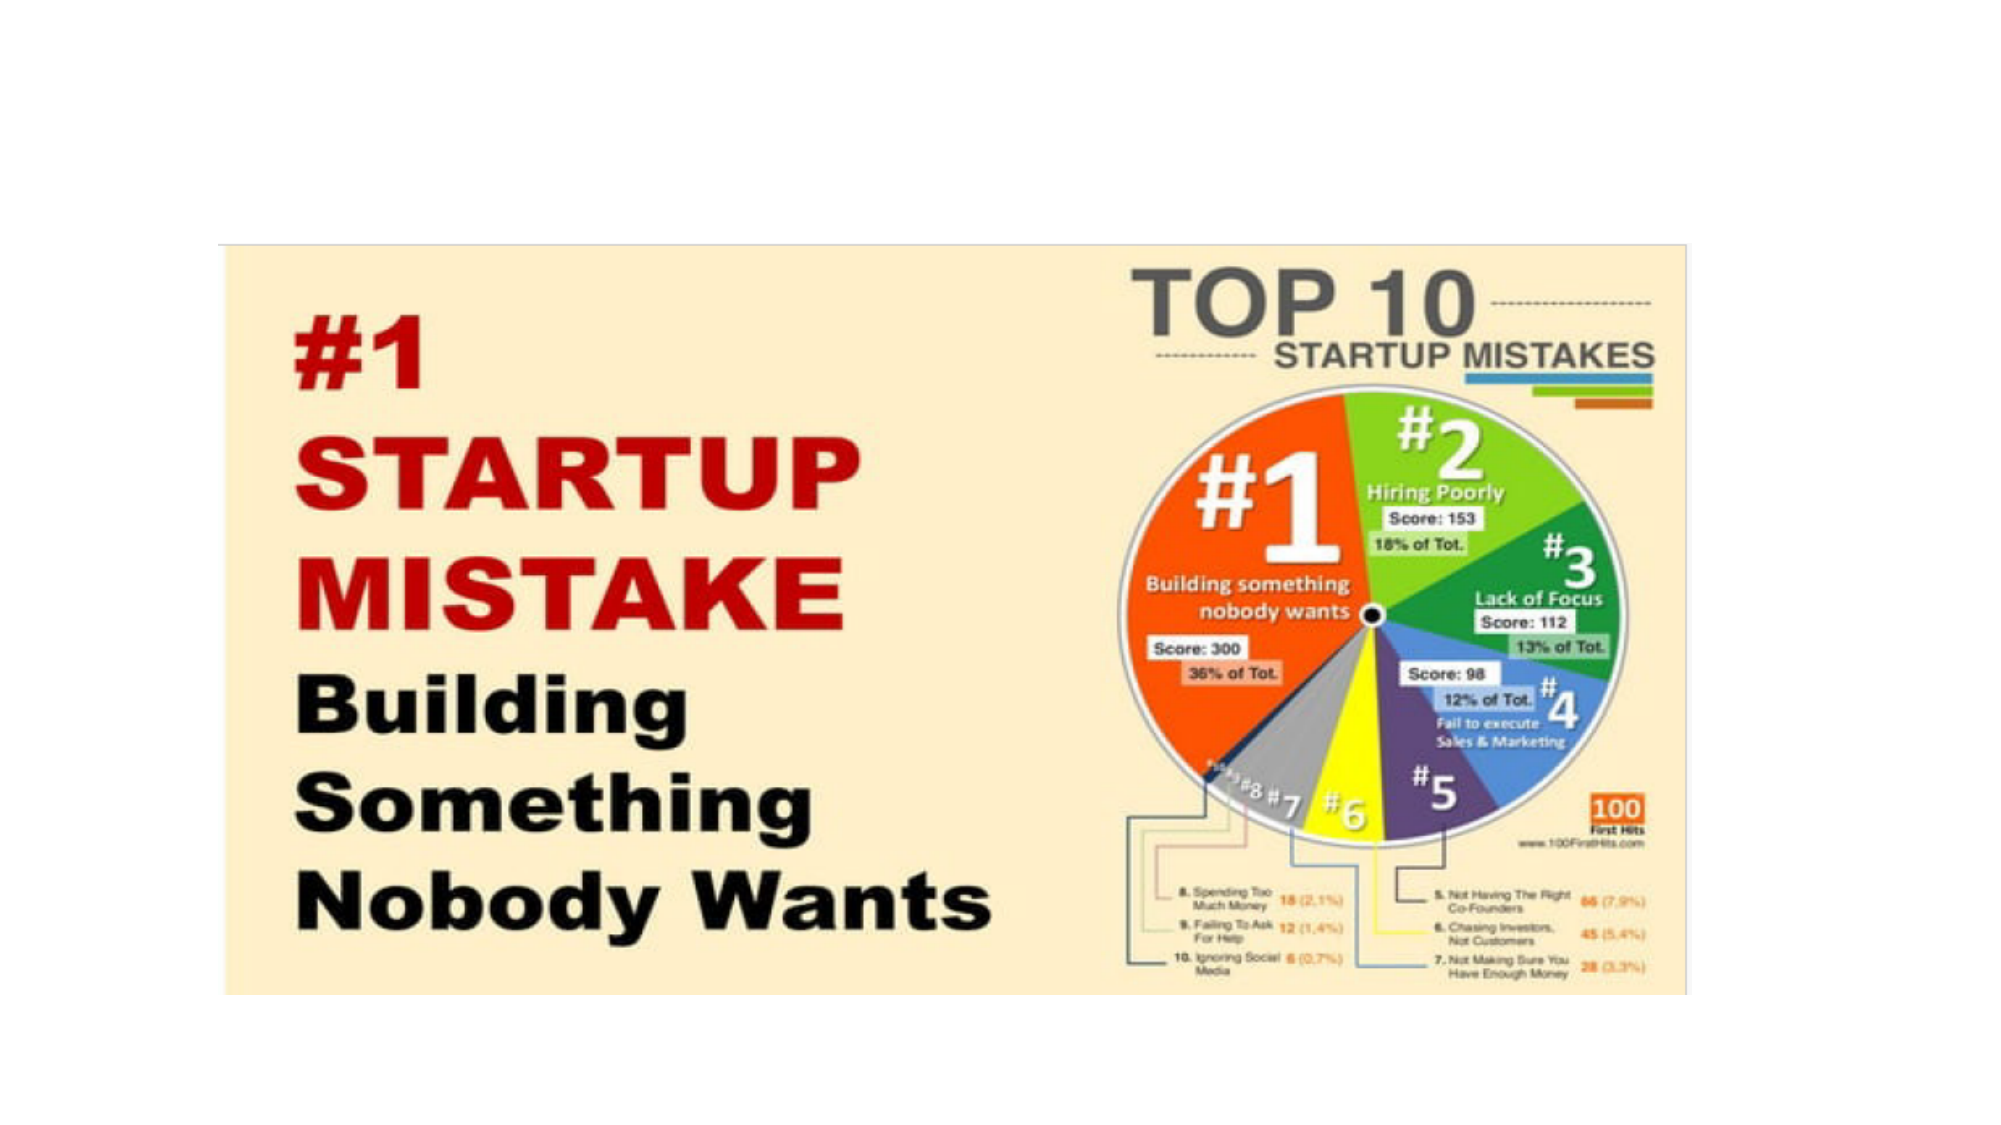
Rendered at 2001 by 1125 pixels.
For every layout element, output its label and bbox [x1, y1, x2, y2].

picture [218, 242, 1692, 995]
